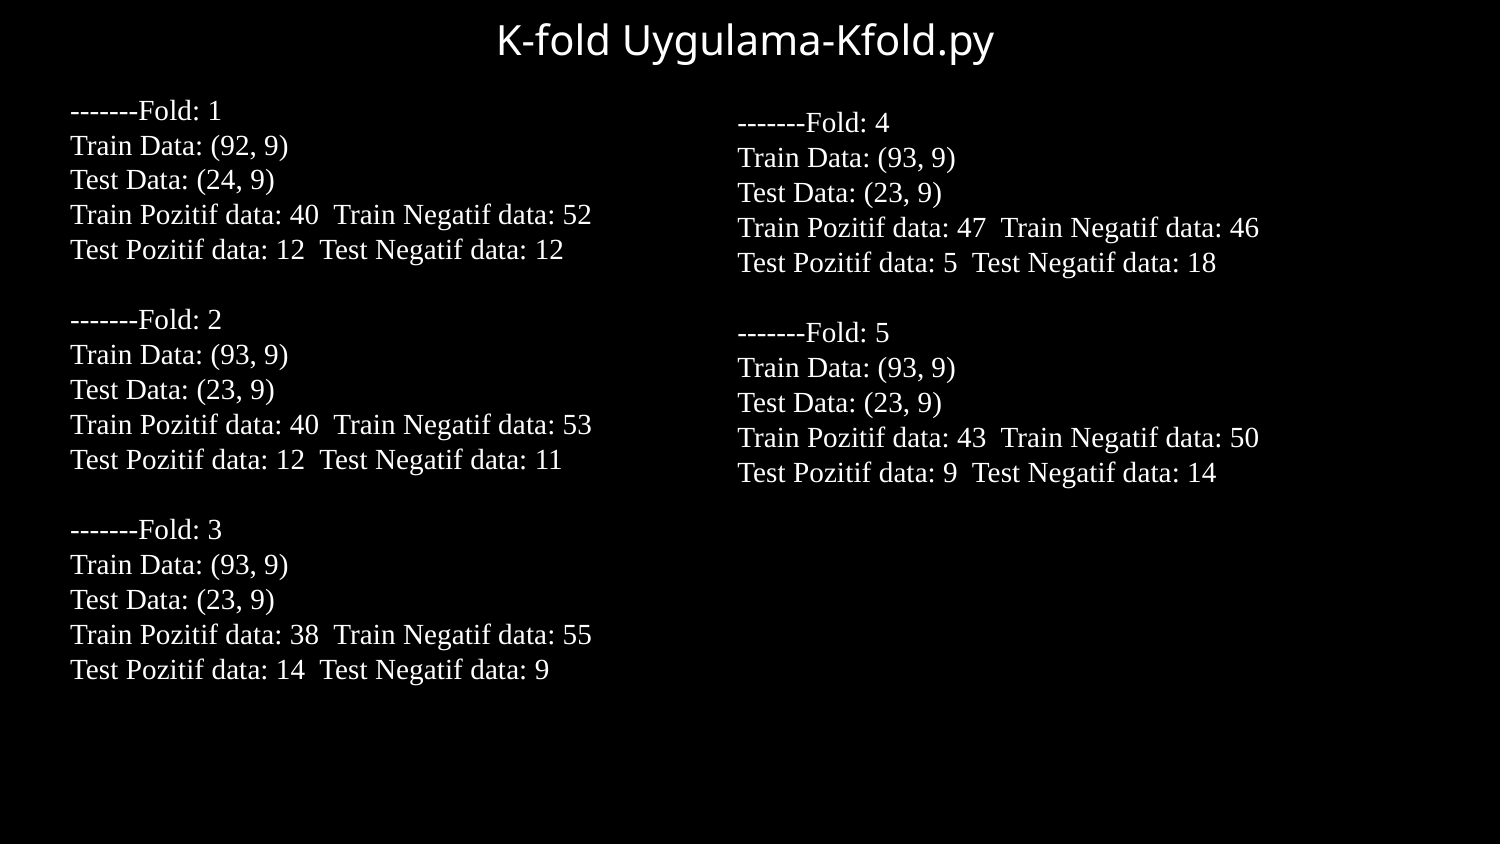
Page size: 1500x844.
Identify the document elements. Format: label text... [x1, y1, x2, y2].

text_box -------Fold: 4 Train Data: (93, 9) Test Data: (23, 9) Train Pozitif data: 47 Train Negatif data: 46 Test Pozitif data: 5 Test Negatif data: 18 -------Fold: 5 Train Data: (93, 9) Test Data: (23, 9) Train Pozitif data: 43 Train Negatif data: 50 Test Pozitif data: 9 Test Negatif data: 14 [722, 96, 1473, 496]
text_box -------Fold: 1 Train Data: (92, 9) Test Data: (24, 9) Train Pozitif data: 40 Train Negatif data: 52 Test Pozitif data: 12 Test Negatif data: 12 -------Fold: 2 Train Data: (93, 9) Test Data: (23, 9) Train Pozitif data: 40 Train Negatif data: 53 Test Pozitif data: 12 Test Negatif data: 11 -------Fold: 3 Train Data: (93, 9) Test Data: (23, 9) Train Pozitif data: 38 Train Negatif data: 55 Test Pozitif data: 14 Test Negatif data: 9 [55, 83, 909, 763]
title K-fold Uygulama-Kfold.py [152, 0, 1338, 84]
text_box [68, 496, 1461, 799]
